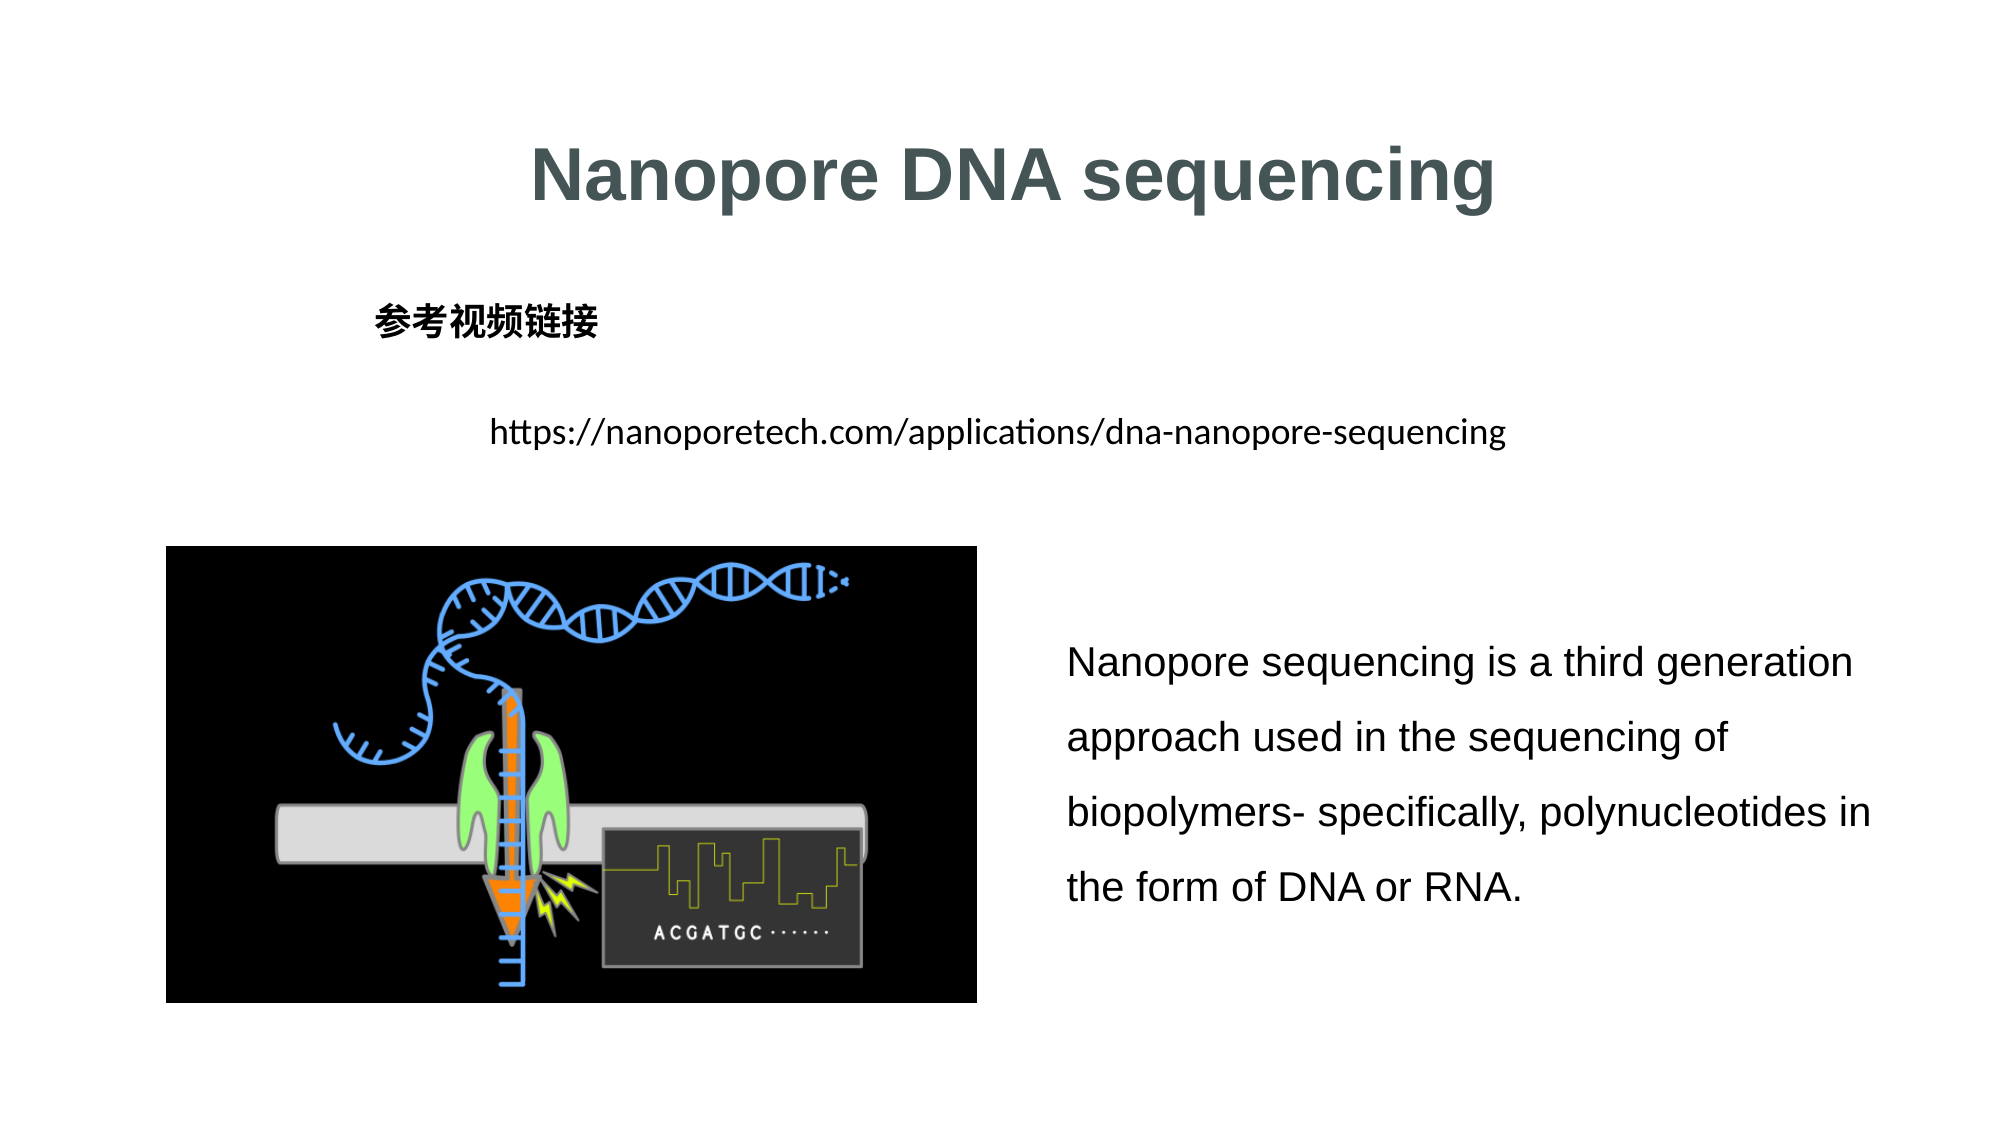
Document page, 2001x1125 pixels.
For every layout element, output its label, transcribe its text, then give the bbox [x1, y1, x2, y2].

text_box 参考视频链接 [359, 290, 615, 351]
text_box Nanopore DNA sequencing [515, 118, 1514, 223]
picture [165, 546, 977, 1003]
text_box https://nanoporetech.com/applications/dna-nanopore-sequencing [474, 399, 1532, 460]
text_box Nanopore sequencing is a third generation approach used in the sequencing of biopolymers- specifically, polynucleotides in the form of DNA or RNA. [1051, 602, 1952, 917]
